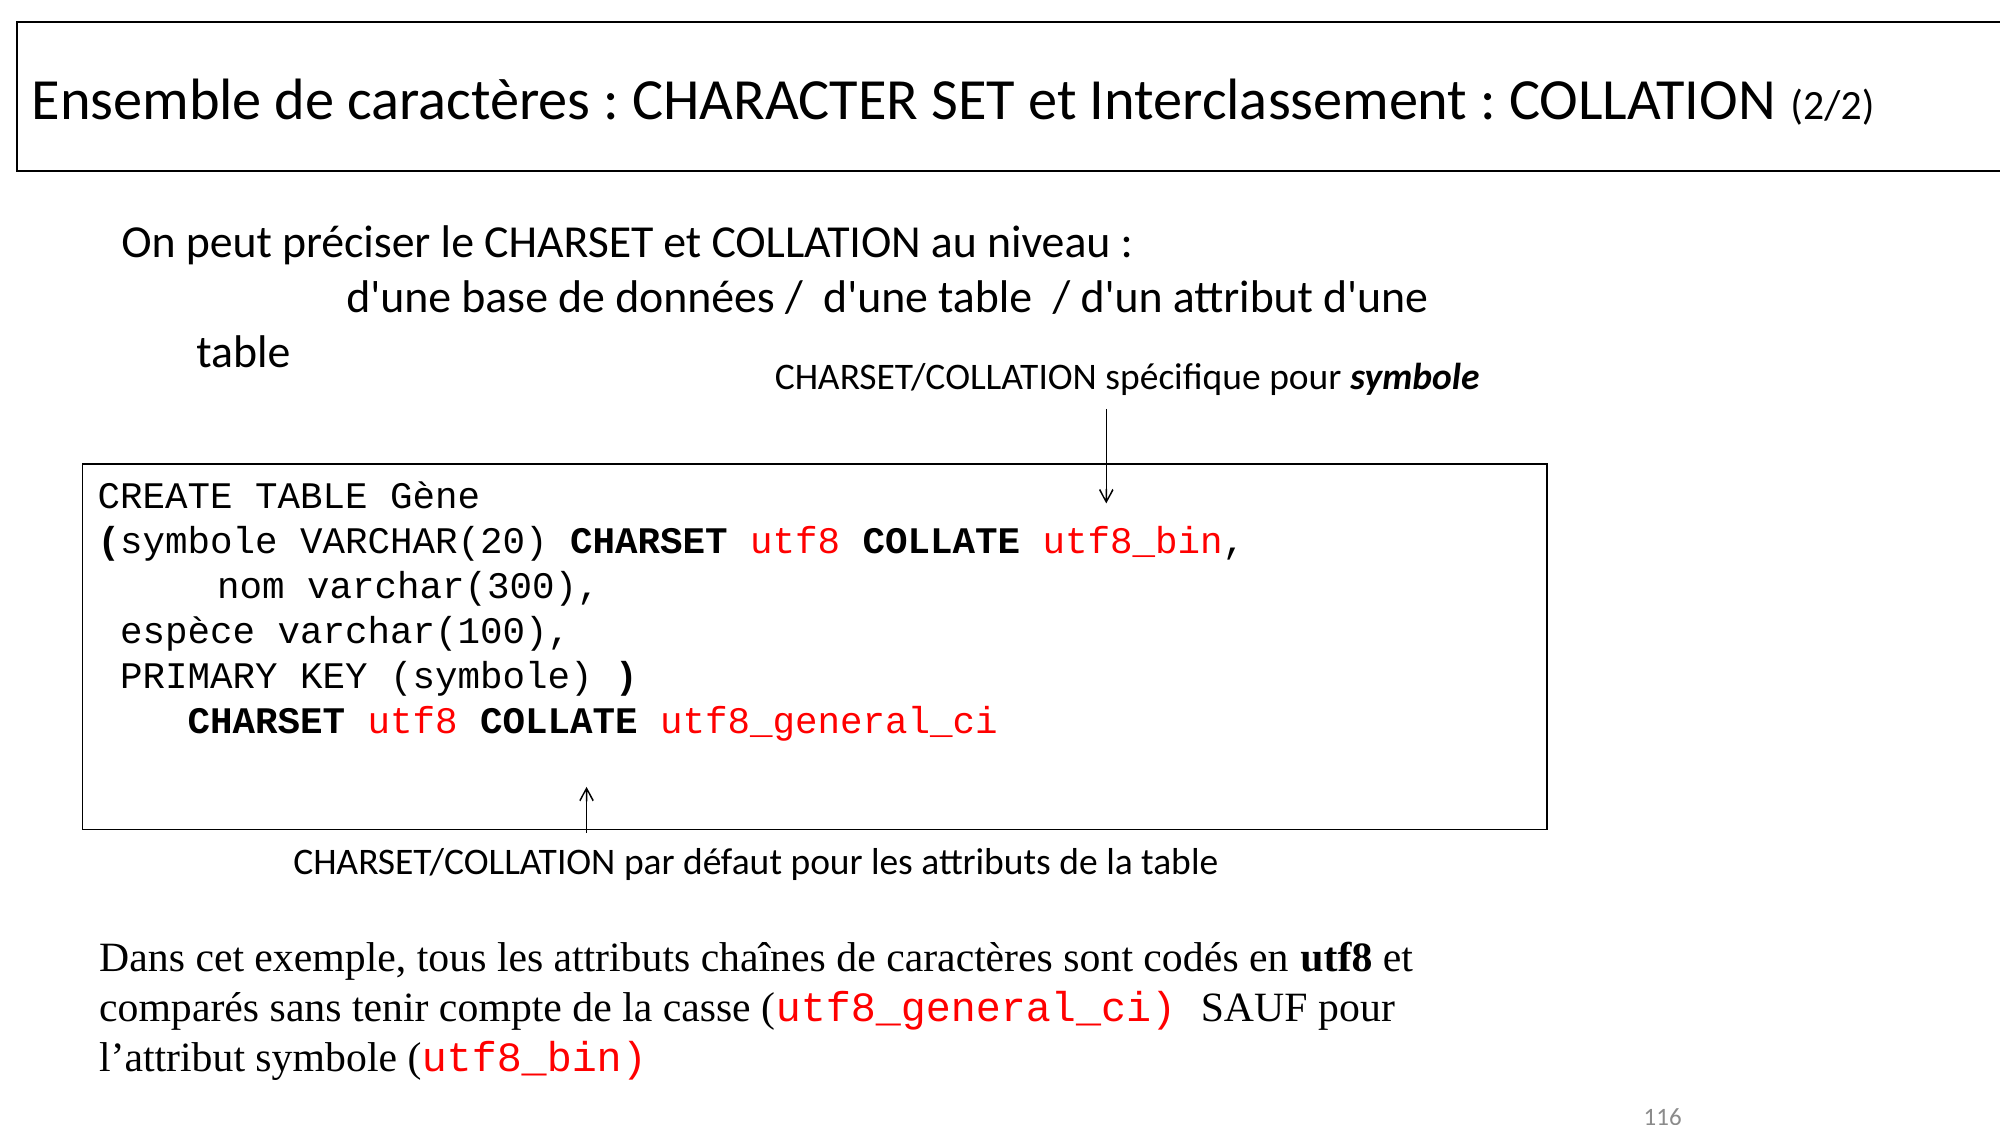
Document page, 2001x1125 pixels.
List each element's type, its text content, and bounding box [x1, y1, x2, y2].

text_box CHARSET/COLLATION par défaut pour les attributs de la table [278, 829, 1235, 890]
slide_number 116 [1384, 1078, 1697, 1125]
text_box Ensemble de caractères : CHARACTER SET et Interclassement : COLLATION (2/2) [16, 21, 2000, 172]
text_box On peut préciser le CHARSET et COLLATION au niveau : d'une base de données / d'une table / d'un attribut d'une table [106, 204, 1518, 364]
text_box CHARSET/COLLATION spécifique pour symbole [759, 345, 1495, 405]
text_box Dans cet exemple, tous les attributs chaînes de caractères sont codés en utf8 et comparés sans tenir compte de la casse (utf8_general_ci) SAUF pour l’attribut symbole (utf8_bin) [83, 922, 1565, 1088]
text_box CREATE TABLE Gène (symbole VARCHAR(20) CHARSET utf8 COLLATE utf8_bin, nom varchar(300), espèce varchar(100), PRIMARY KEY (symbole) ) CHARSET utf8 COLLATE utf8_general_ci [82, 463, 1548, 830]
